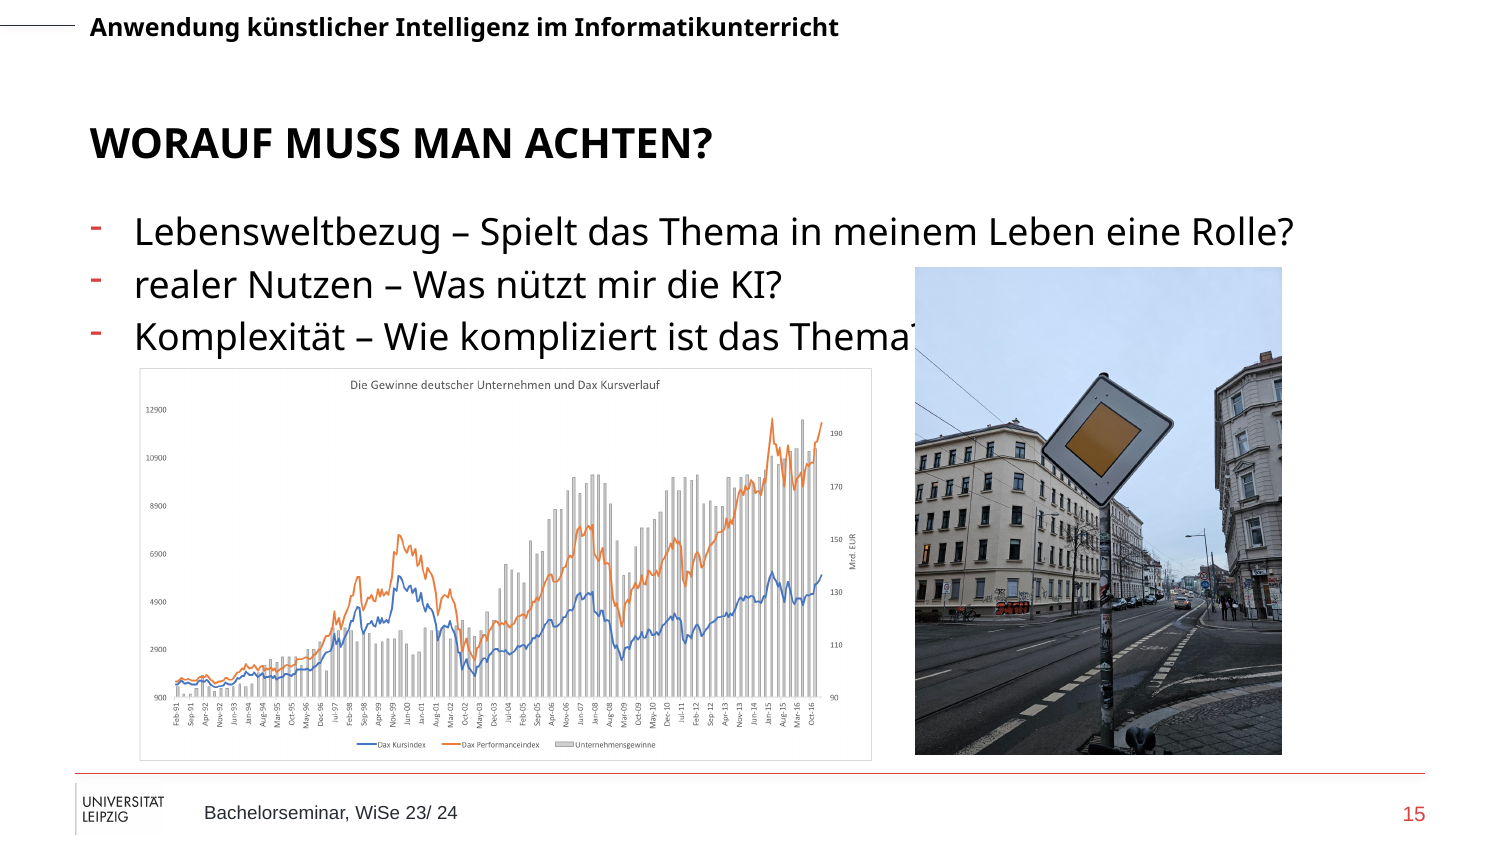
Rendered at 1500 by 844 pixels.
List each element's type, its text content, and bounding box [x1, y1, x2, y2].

slide_number 15 [1303, 800, 1426, 834]
title Worauf muss man achten? [75, 50, 1426, 175]
picture [75, 782, 165, 836]
list Lebensweltbezug – Spielt das Thema in meinem Leben eine Rolle? realer Nutzen – Was nützt mir die KI? Komplexität – Wie kompliziert ist das Thema? [75, 200, 1426, 756]
picture [136, 365, 875, 763]
picture [915, 266, 1282, 756]
